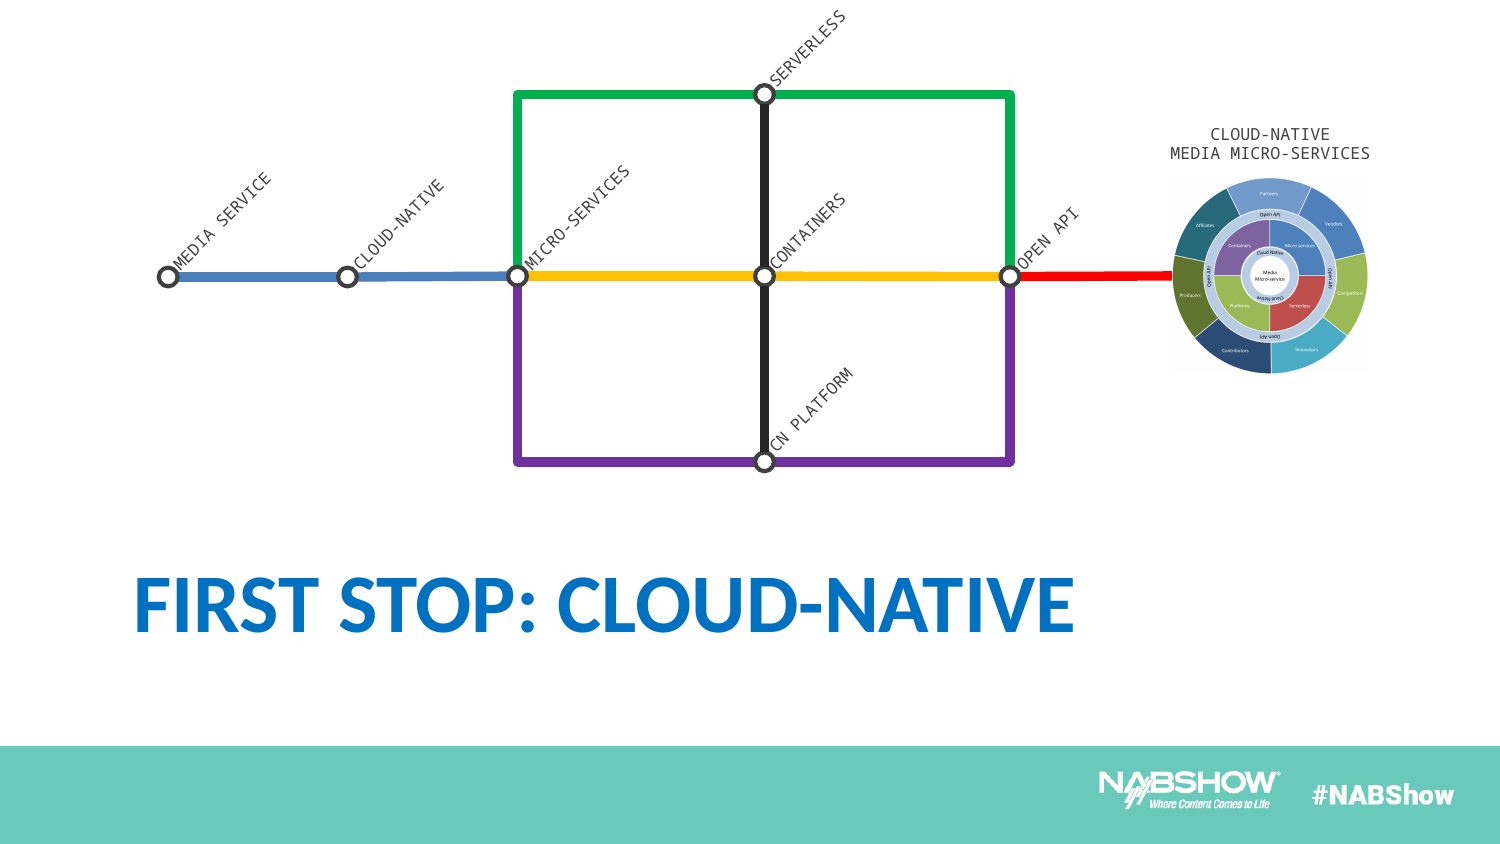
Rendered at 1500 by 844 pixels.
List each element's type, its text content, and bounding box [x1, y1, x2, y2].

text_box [141, 30, 1386, 472]
title FIRST STOP: cloud-native [118, 542, 1394, 710]
picture [0, 0, 1500, 844]
